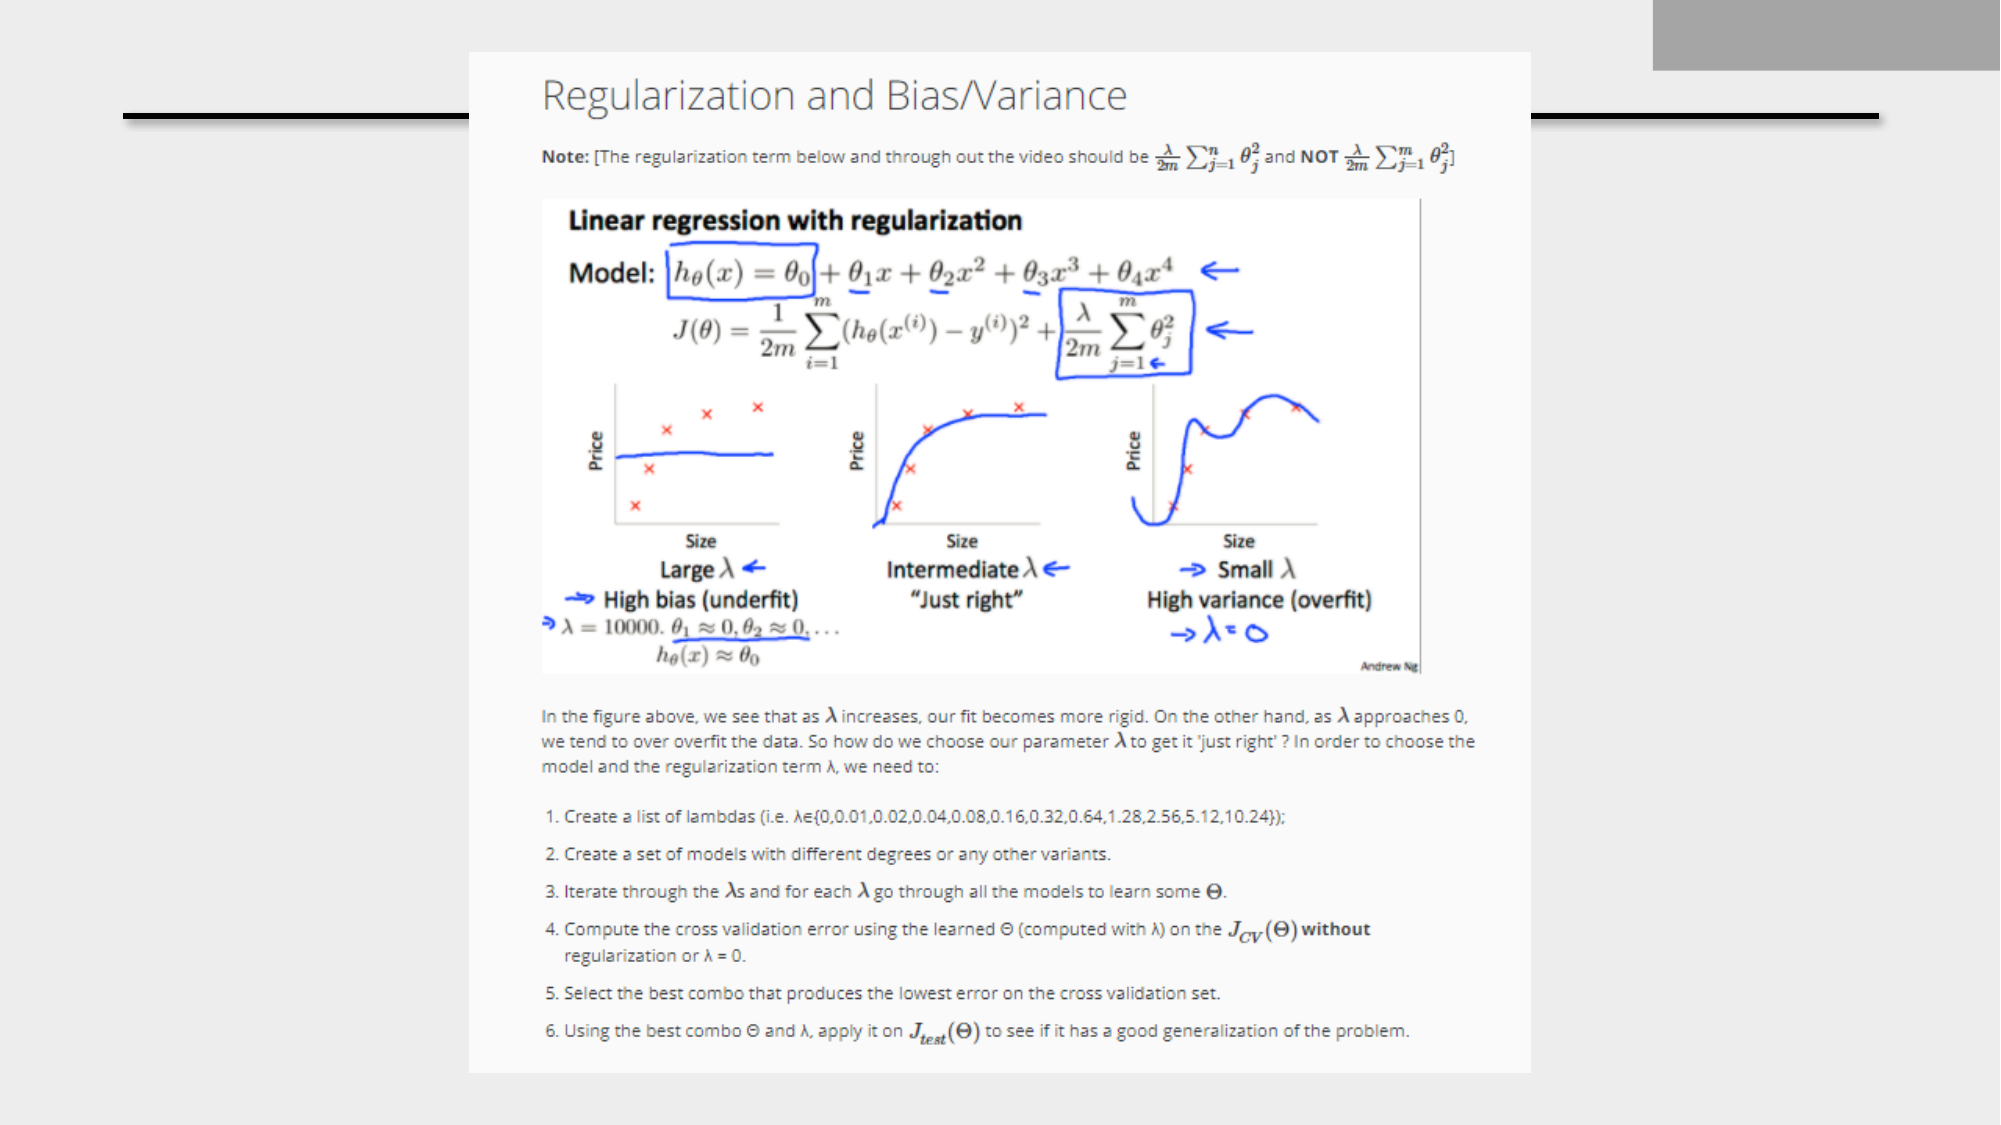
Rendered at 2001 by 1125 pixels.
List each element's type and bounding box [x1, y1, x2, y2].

picture [469, 52, 1531, 1073]
